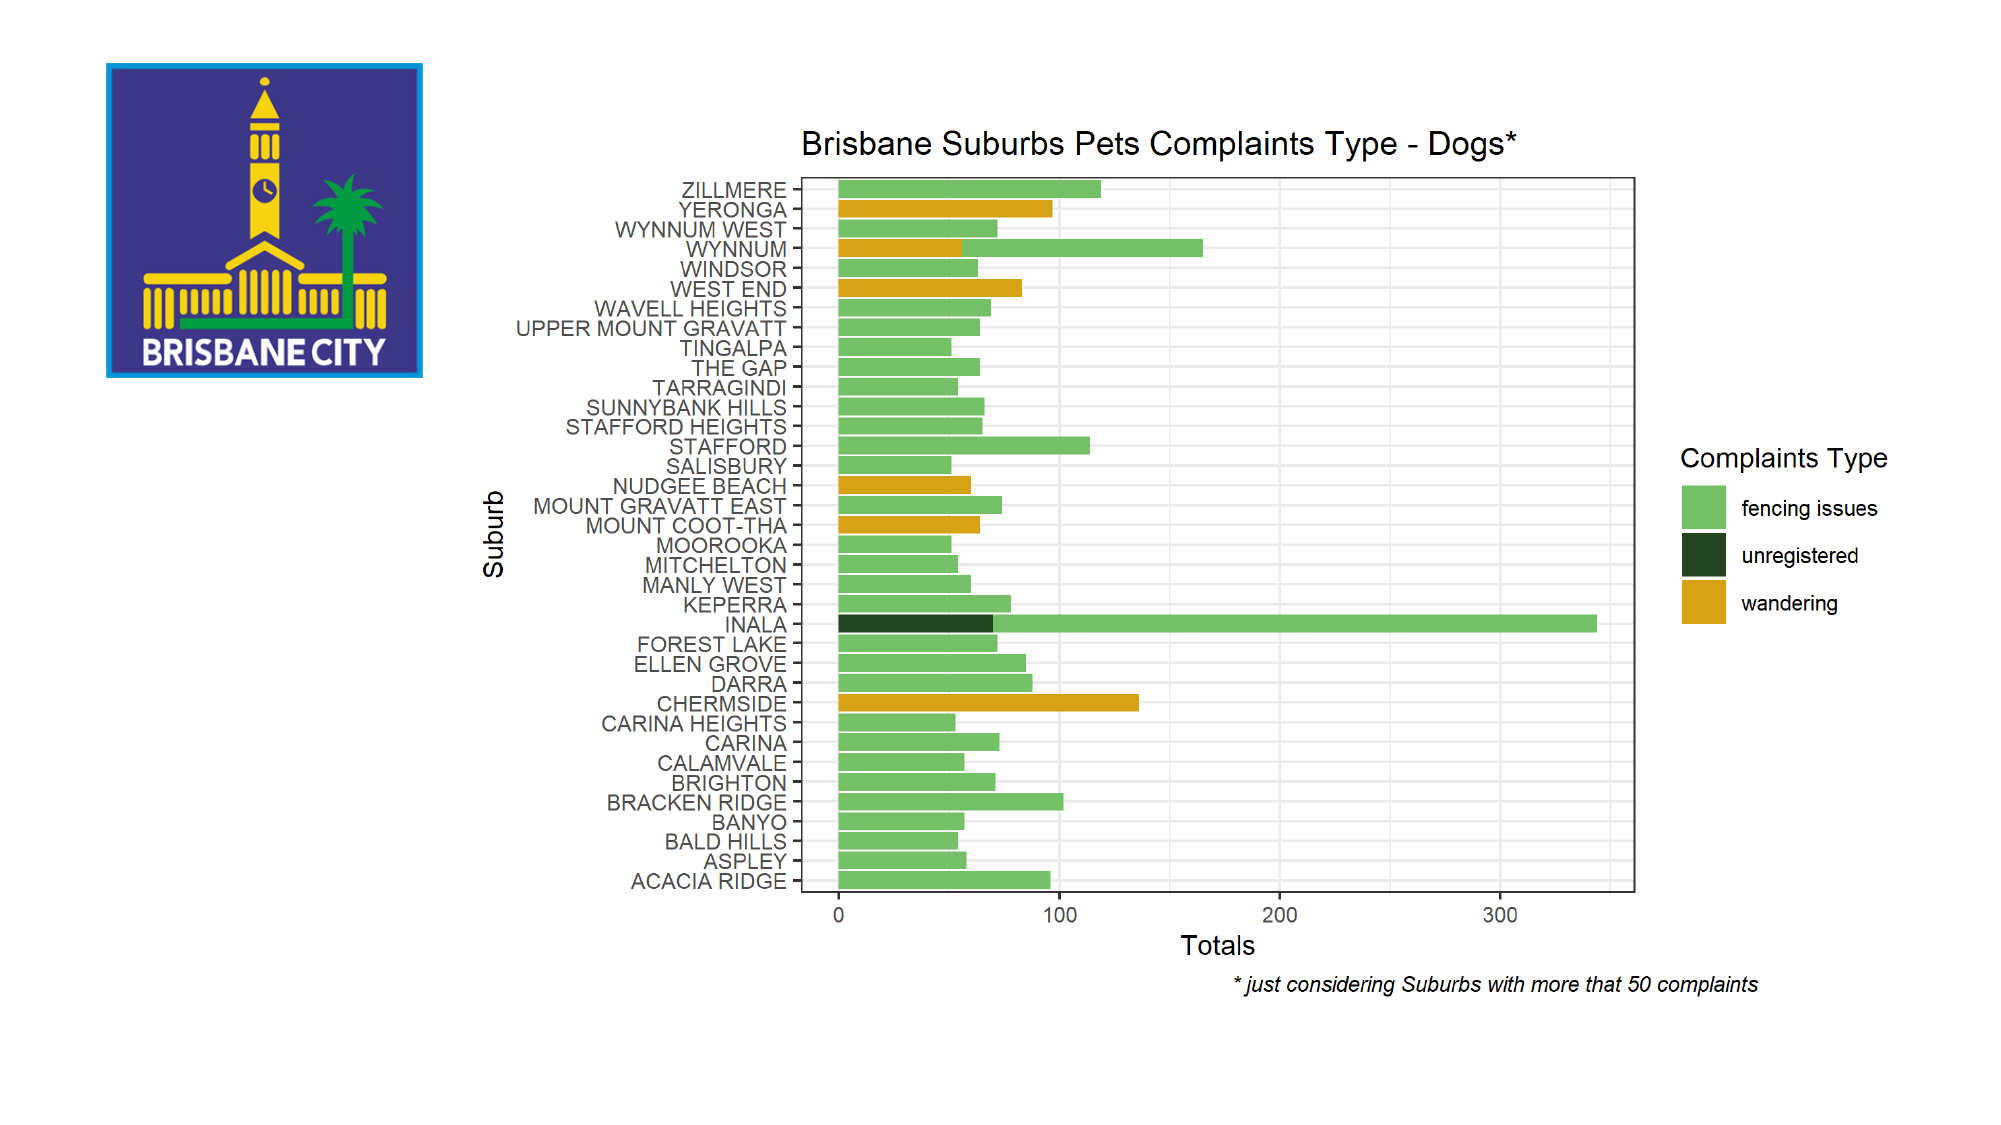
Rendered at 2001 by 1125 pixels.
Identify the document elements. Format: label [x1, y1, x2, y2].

picture [467, 115, 1918, 1010]
picture [112, 69, 417, 372]
